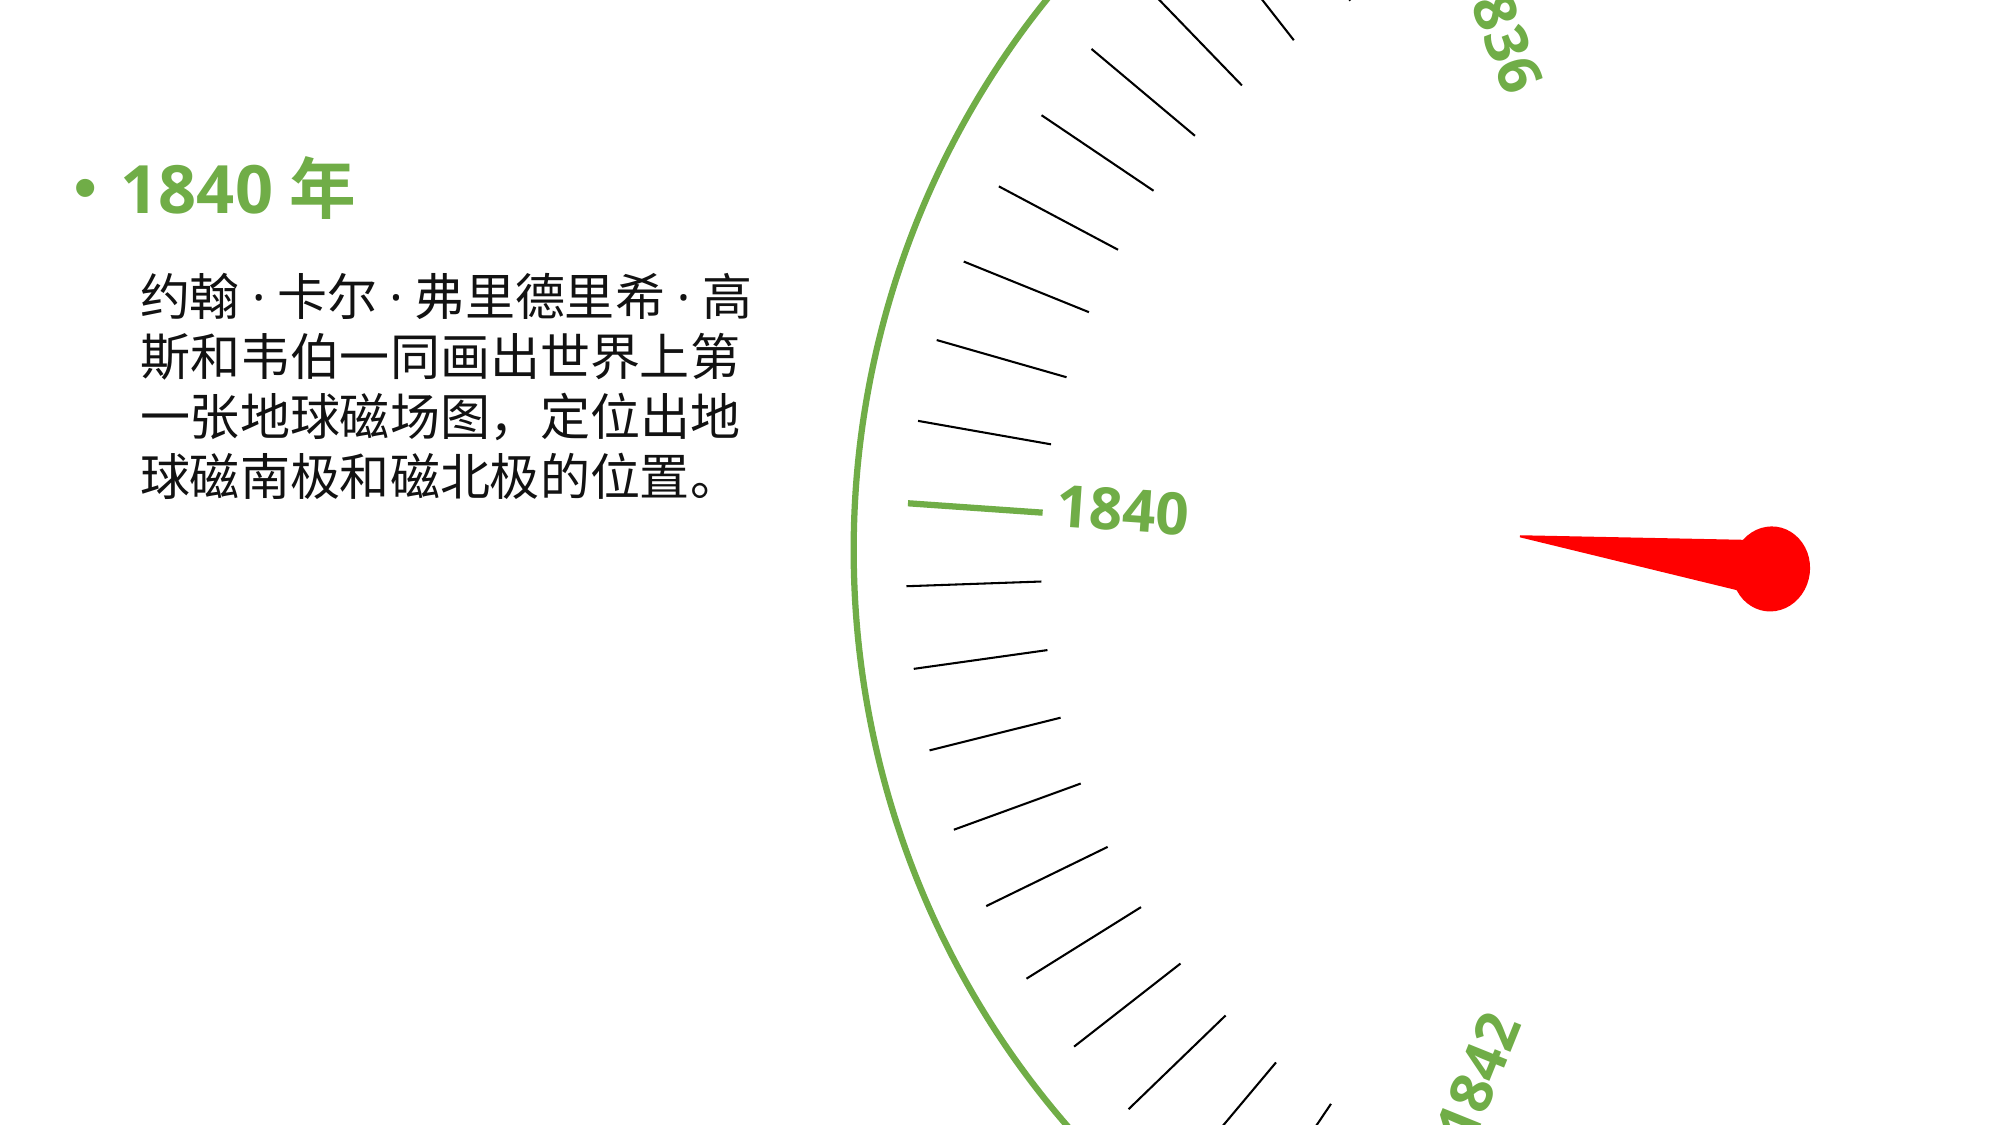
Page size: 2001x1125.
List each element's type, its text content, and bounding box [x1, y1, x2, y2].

text_box 1840年 [58, 139, 754, 235]
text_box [853, 0, 2000, 1125]
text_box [1518, 513, 1810, 597]
text_box 约翰·卡尔·弗里德里希·高斯和韦伯一同画出世界上第一张地球磁场图，定位出地球磁南极和磁北极的位置。 [125, 257, 797, 513]
